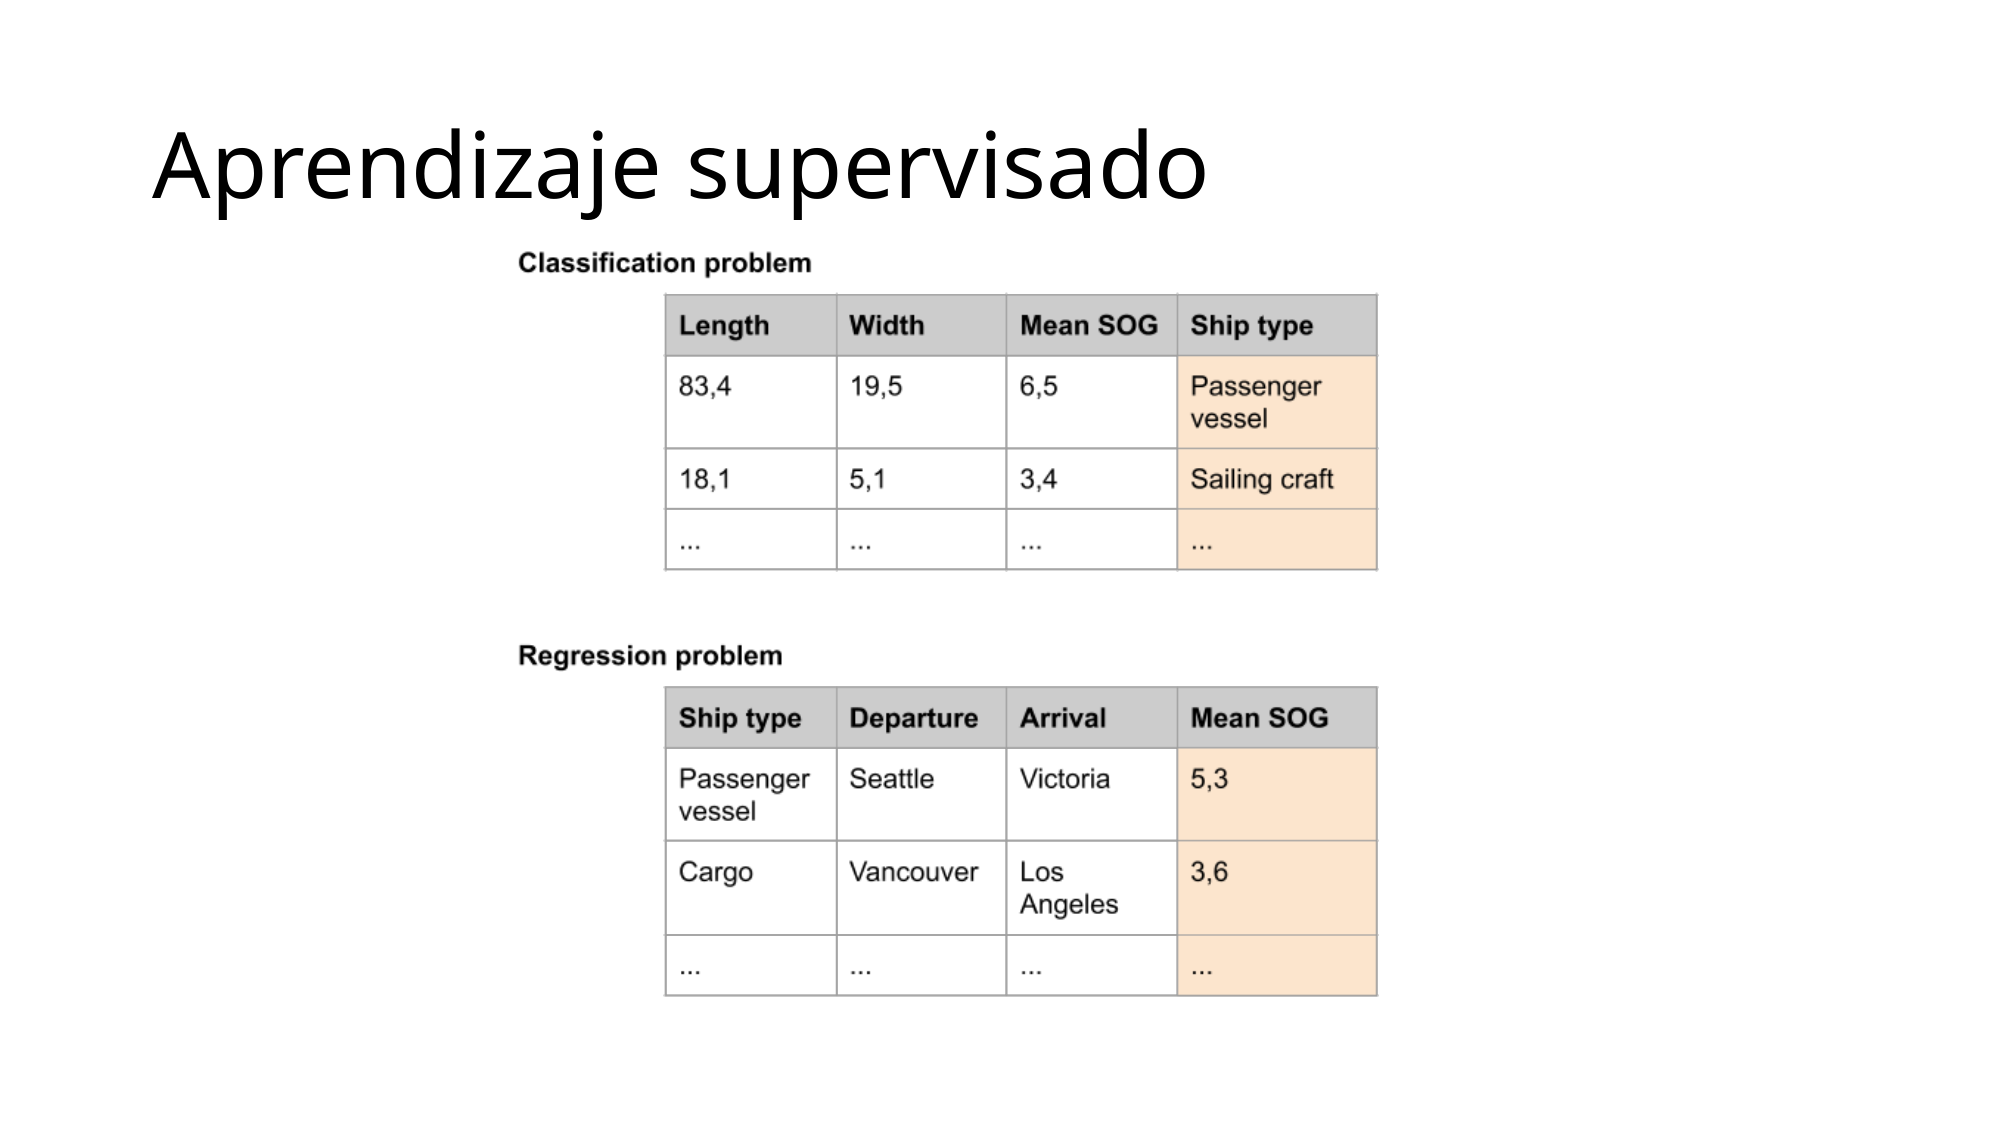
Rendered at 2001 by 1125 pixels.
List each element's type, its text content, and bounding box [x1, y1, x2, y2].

title Aprendizaje supervisado [137, 59, 1863, 278]
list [475, 181, 1497, 1051]
